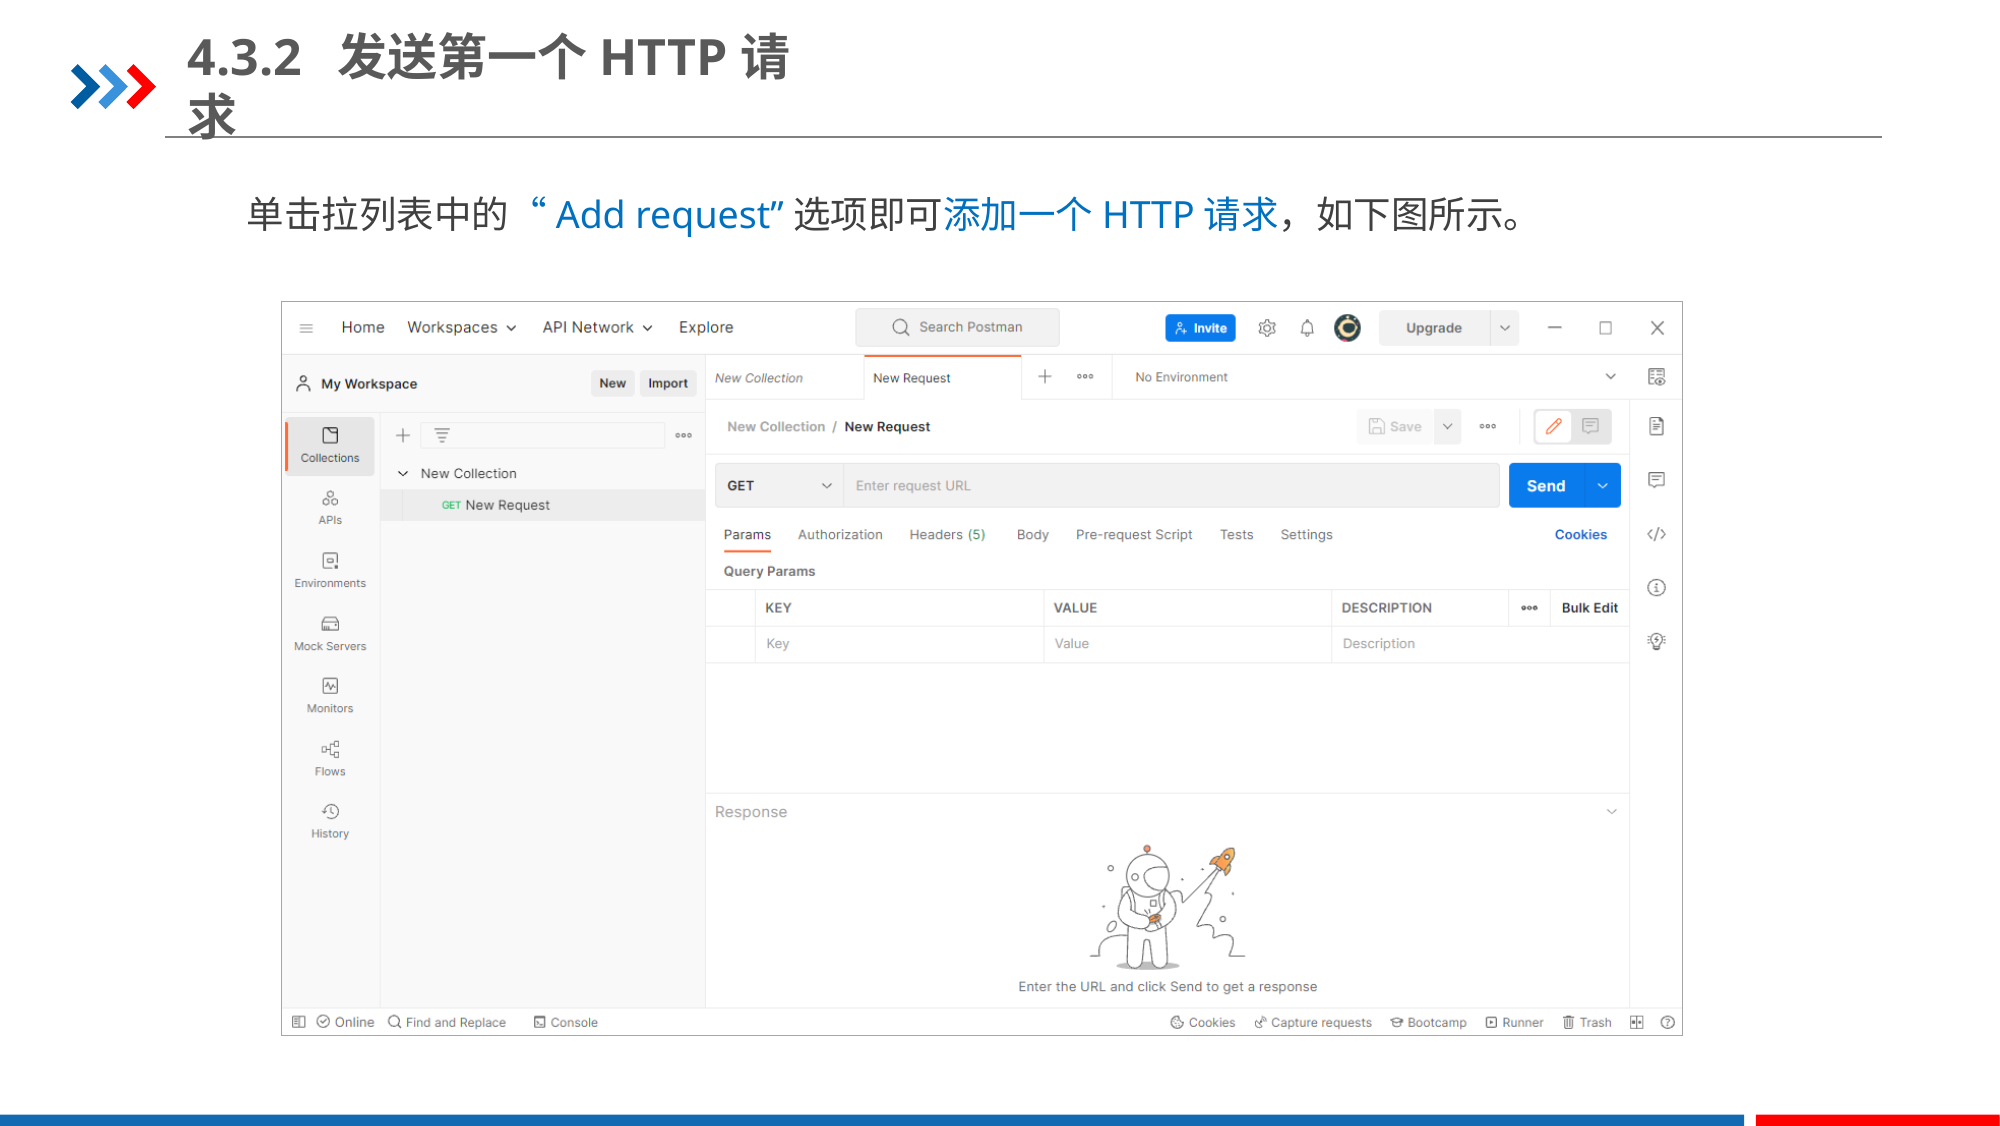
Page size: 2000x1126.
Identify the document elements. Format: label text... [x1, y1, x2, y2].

text_box 单击拉列表中的“Add request”选项即可添加一个HTTP请求，如下图所示。 [232, 160, 1733, 268]
picture [281, 301, 1683, 1036]
text_box 4.3.2 发送第一个HTTP请求 [187, 43, 827, 127]
